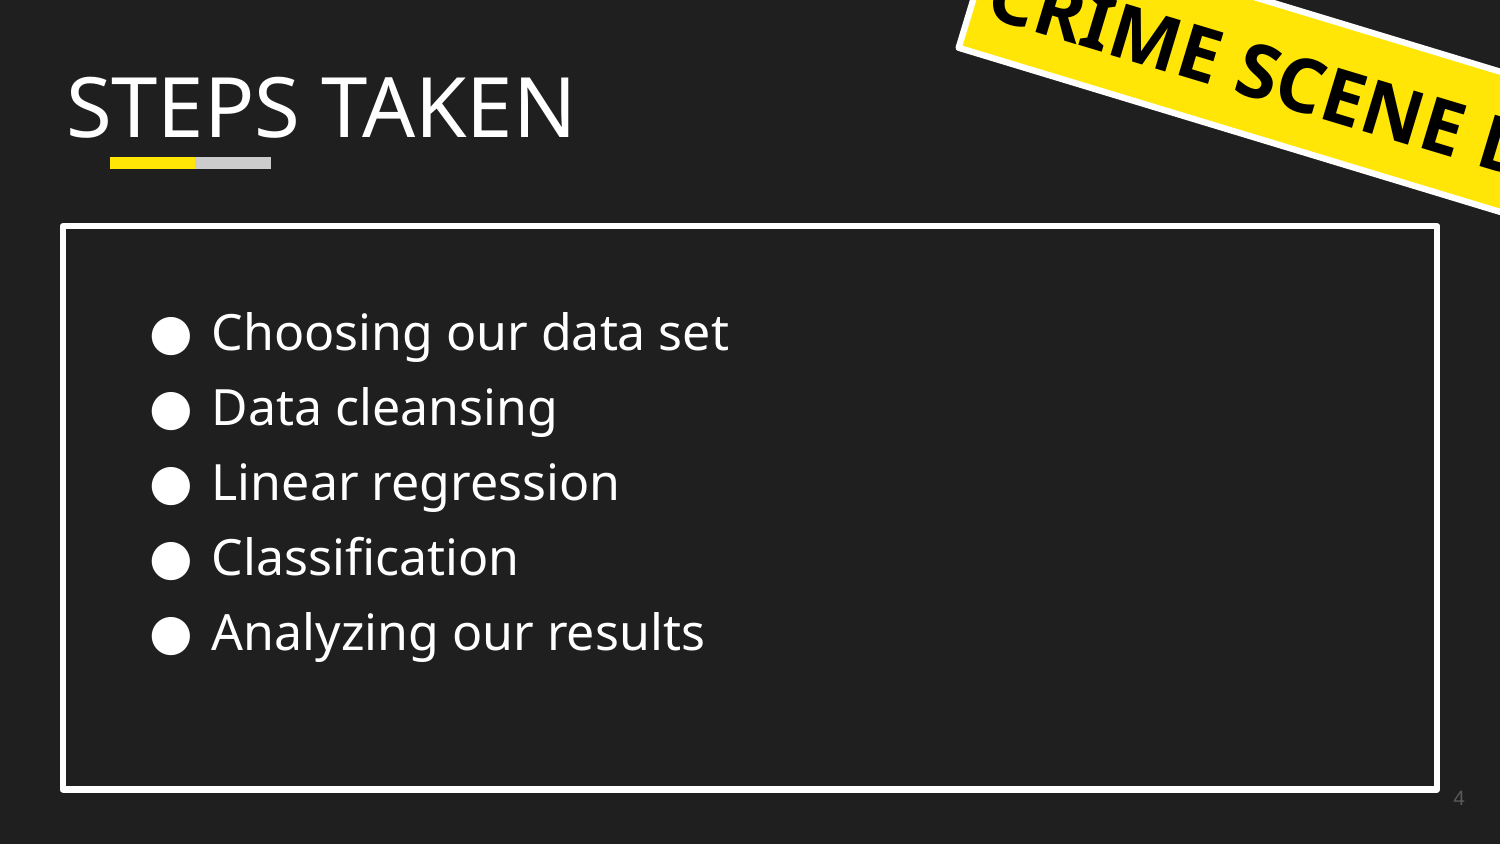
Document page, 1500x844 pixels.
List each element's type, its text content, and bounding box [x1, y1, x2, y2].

title STEPS TAKEN [51, 39, 1063, 134]
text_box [1068, 0, 1500, 844]
text_box [62, 226, 1063, 790]
text_box Choosing our data set Data cleansing Linear regression Classification Analyzing our results [121, 285, 1063, 683]
